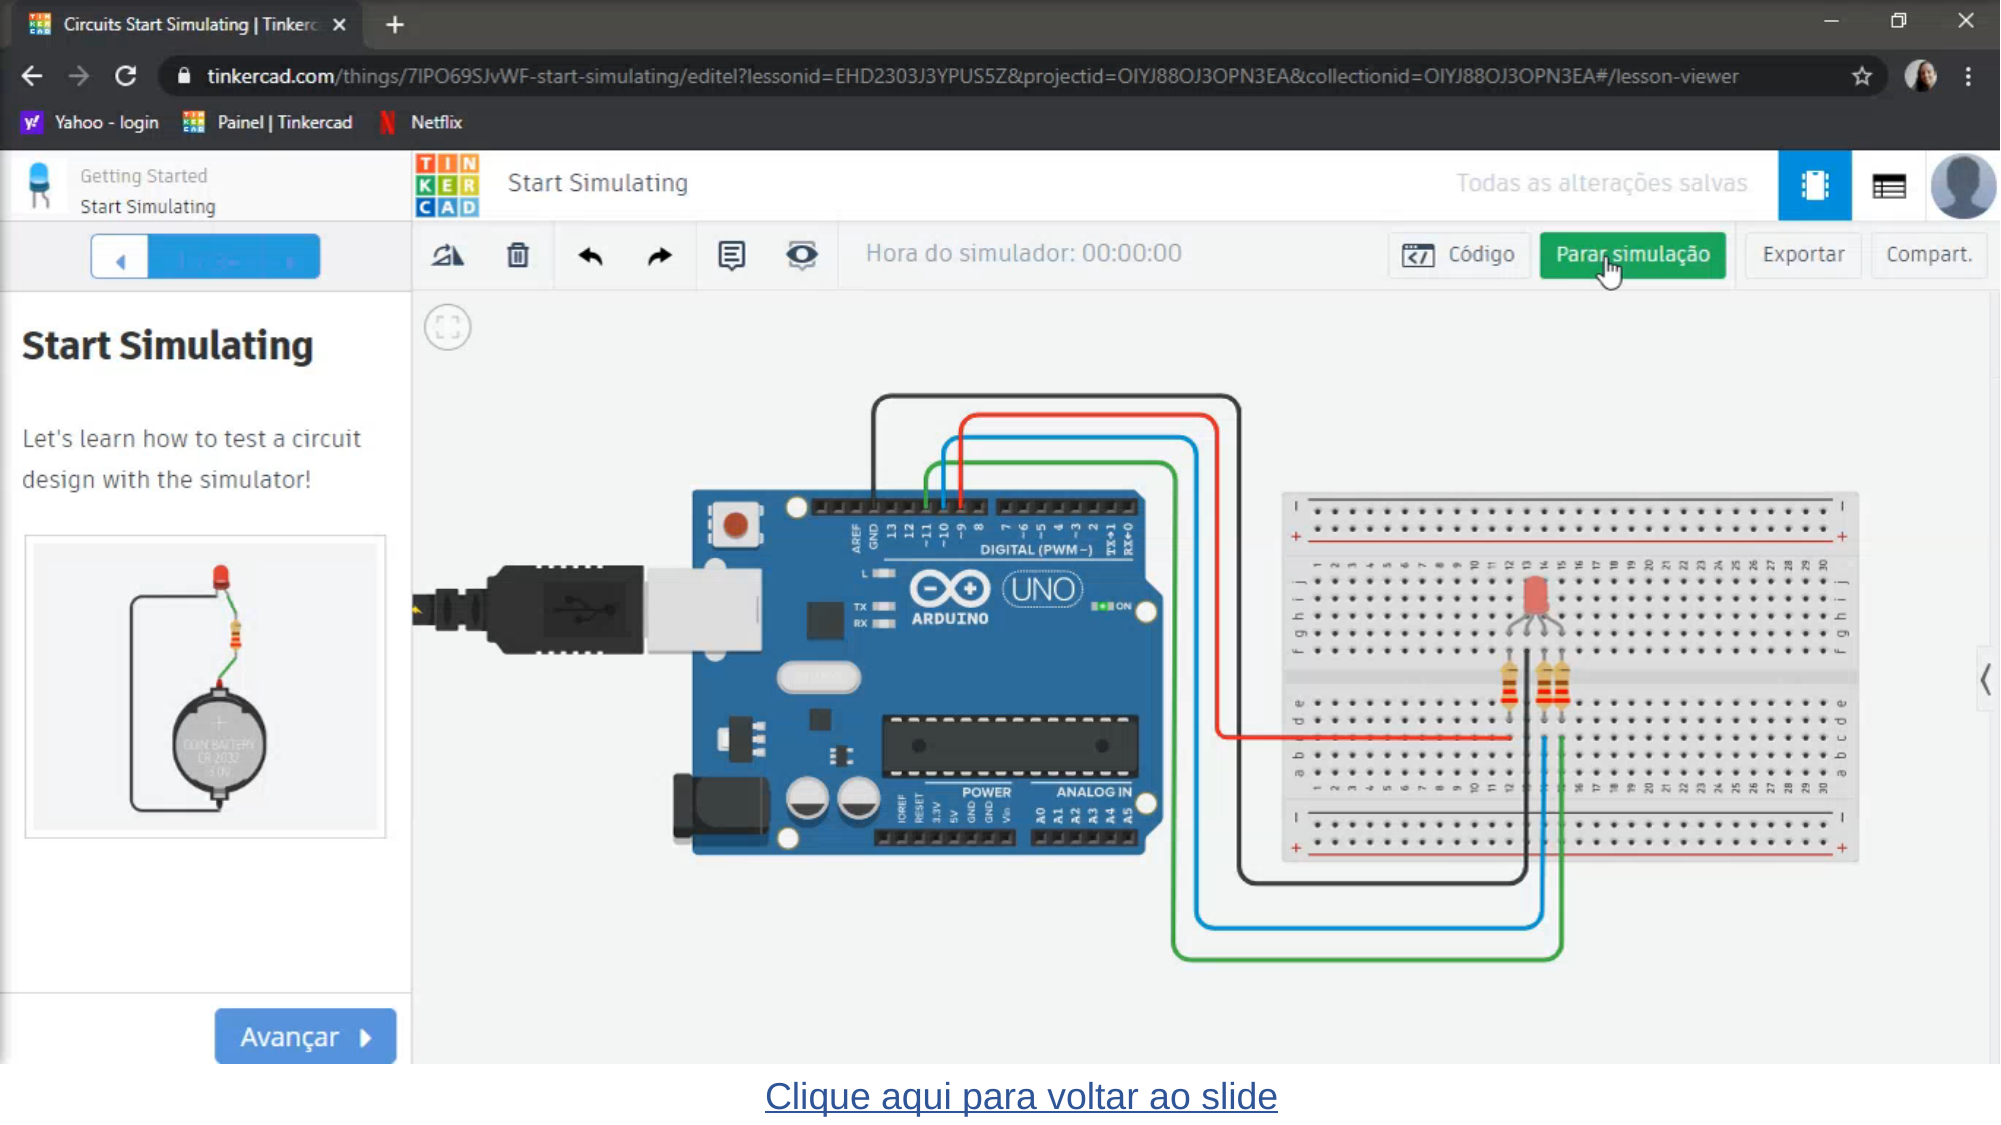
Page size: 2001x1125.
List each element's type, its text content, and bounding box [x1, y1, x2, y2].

text_box Clique aqui para voltar ao slide [750, 1065, 1294, 1125]
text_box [0, 0, 2000, 1065]
